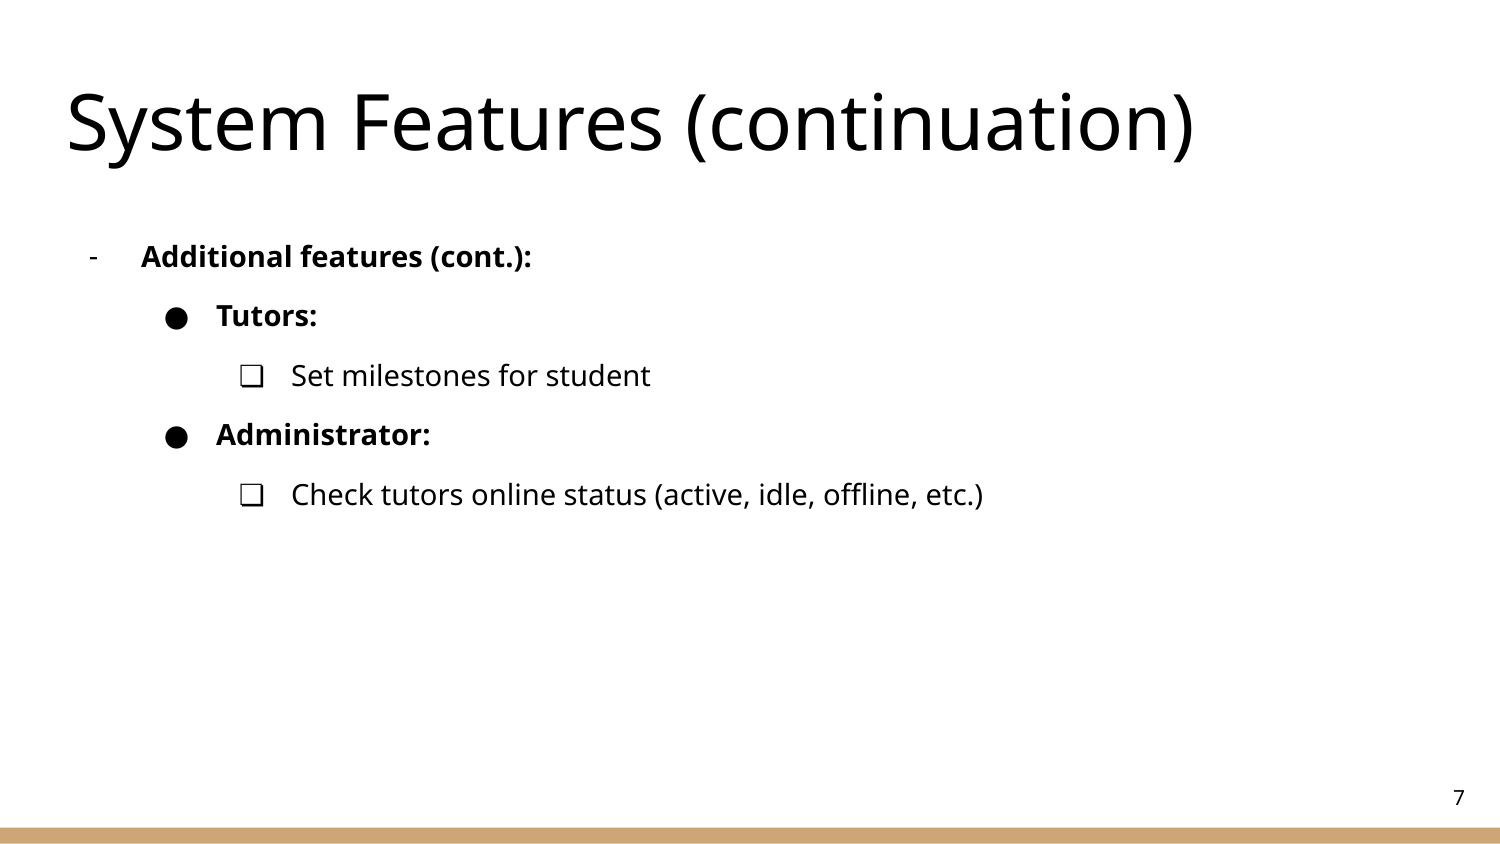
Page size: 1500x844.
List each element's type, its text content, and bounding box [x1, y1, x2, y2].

list Additional features (cont.): Tutors: Set milestones for student Administrator: Check tutors online status (active, idle, offline, etc.) [51, 200, 1449, 752]
slide_number ‹#› [1389, 764, 1480, 830]
title System Features (continuation) [51, 51, 1449, 189]
